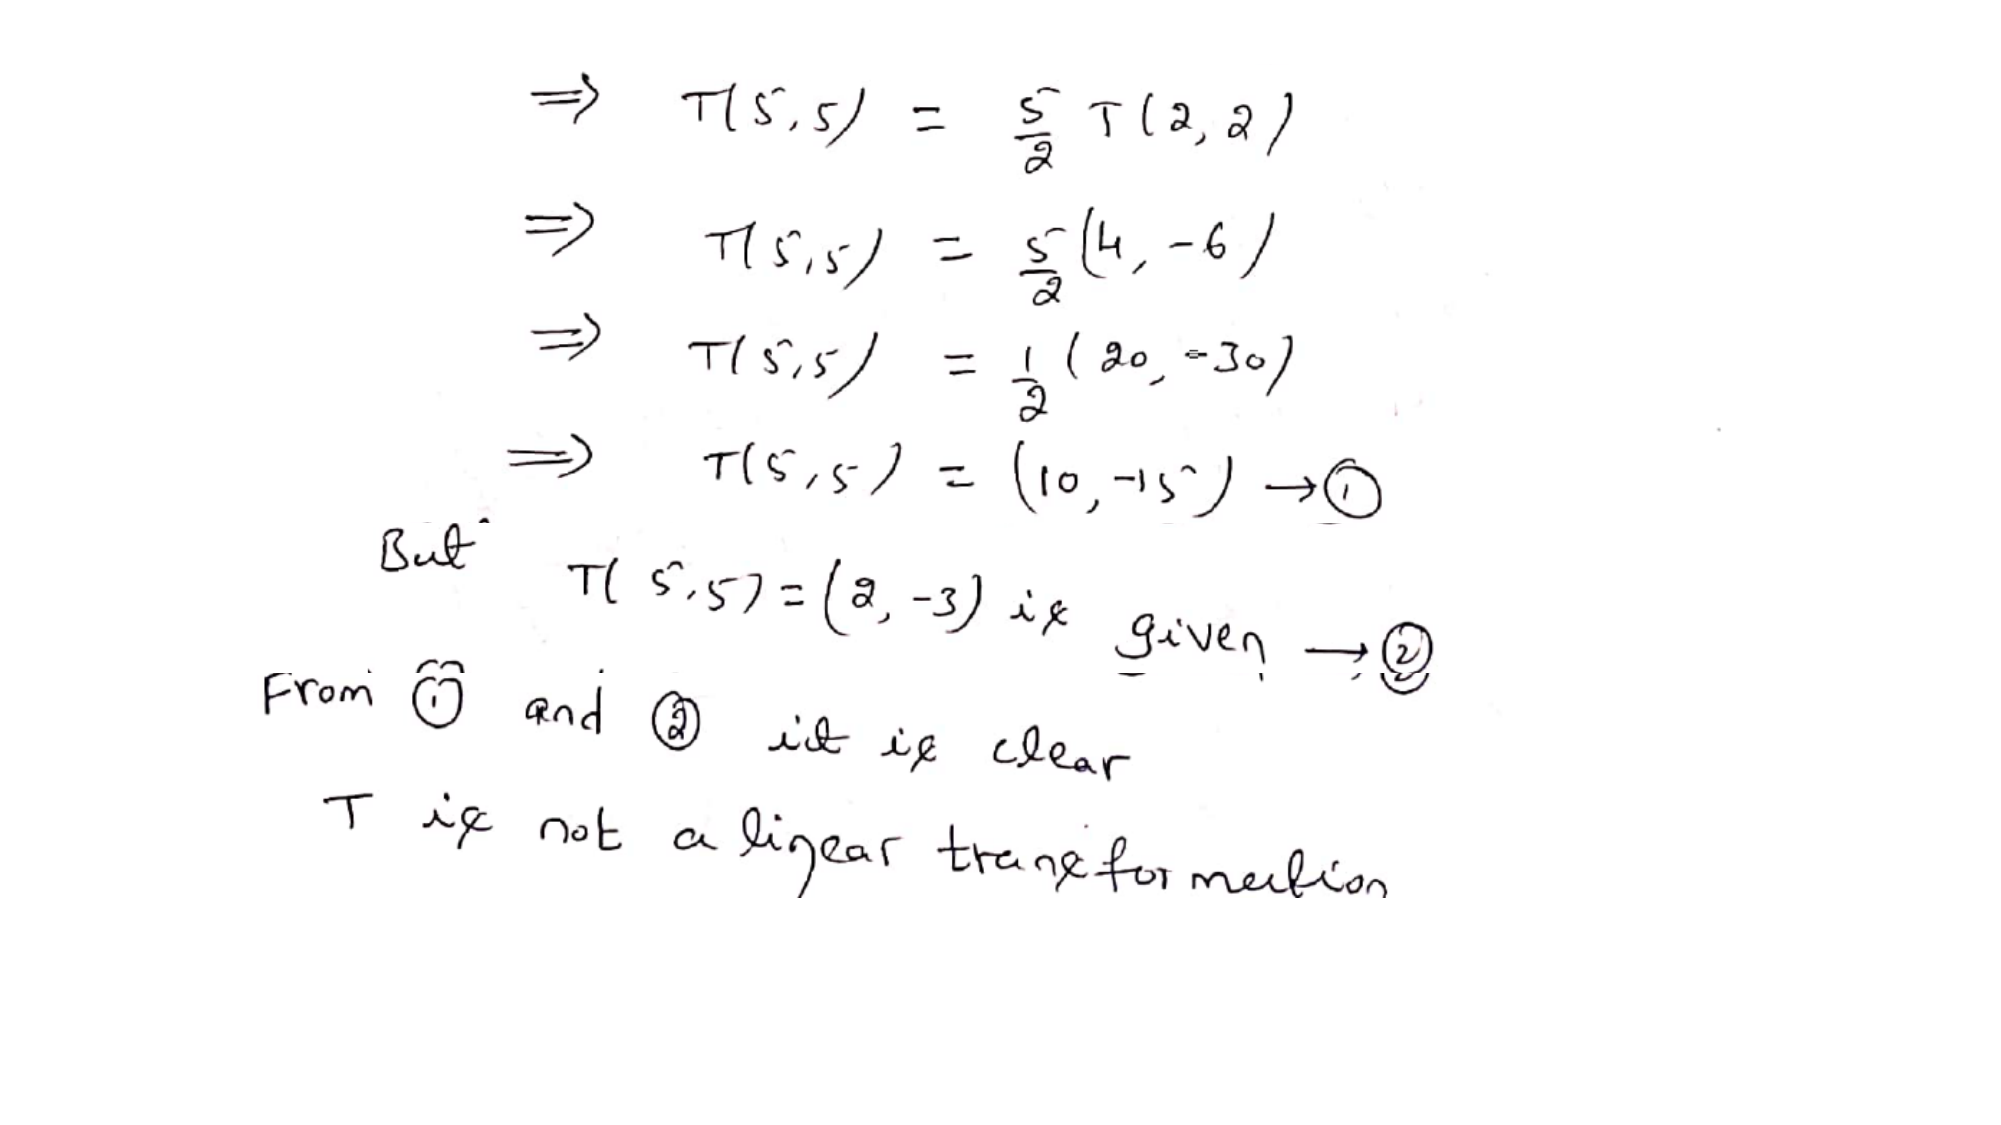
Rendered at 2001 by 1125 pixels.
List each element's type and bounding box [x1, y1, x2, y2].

picture [197, 63, 1738, 898]
